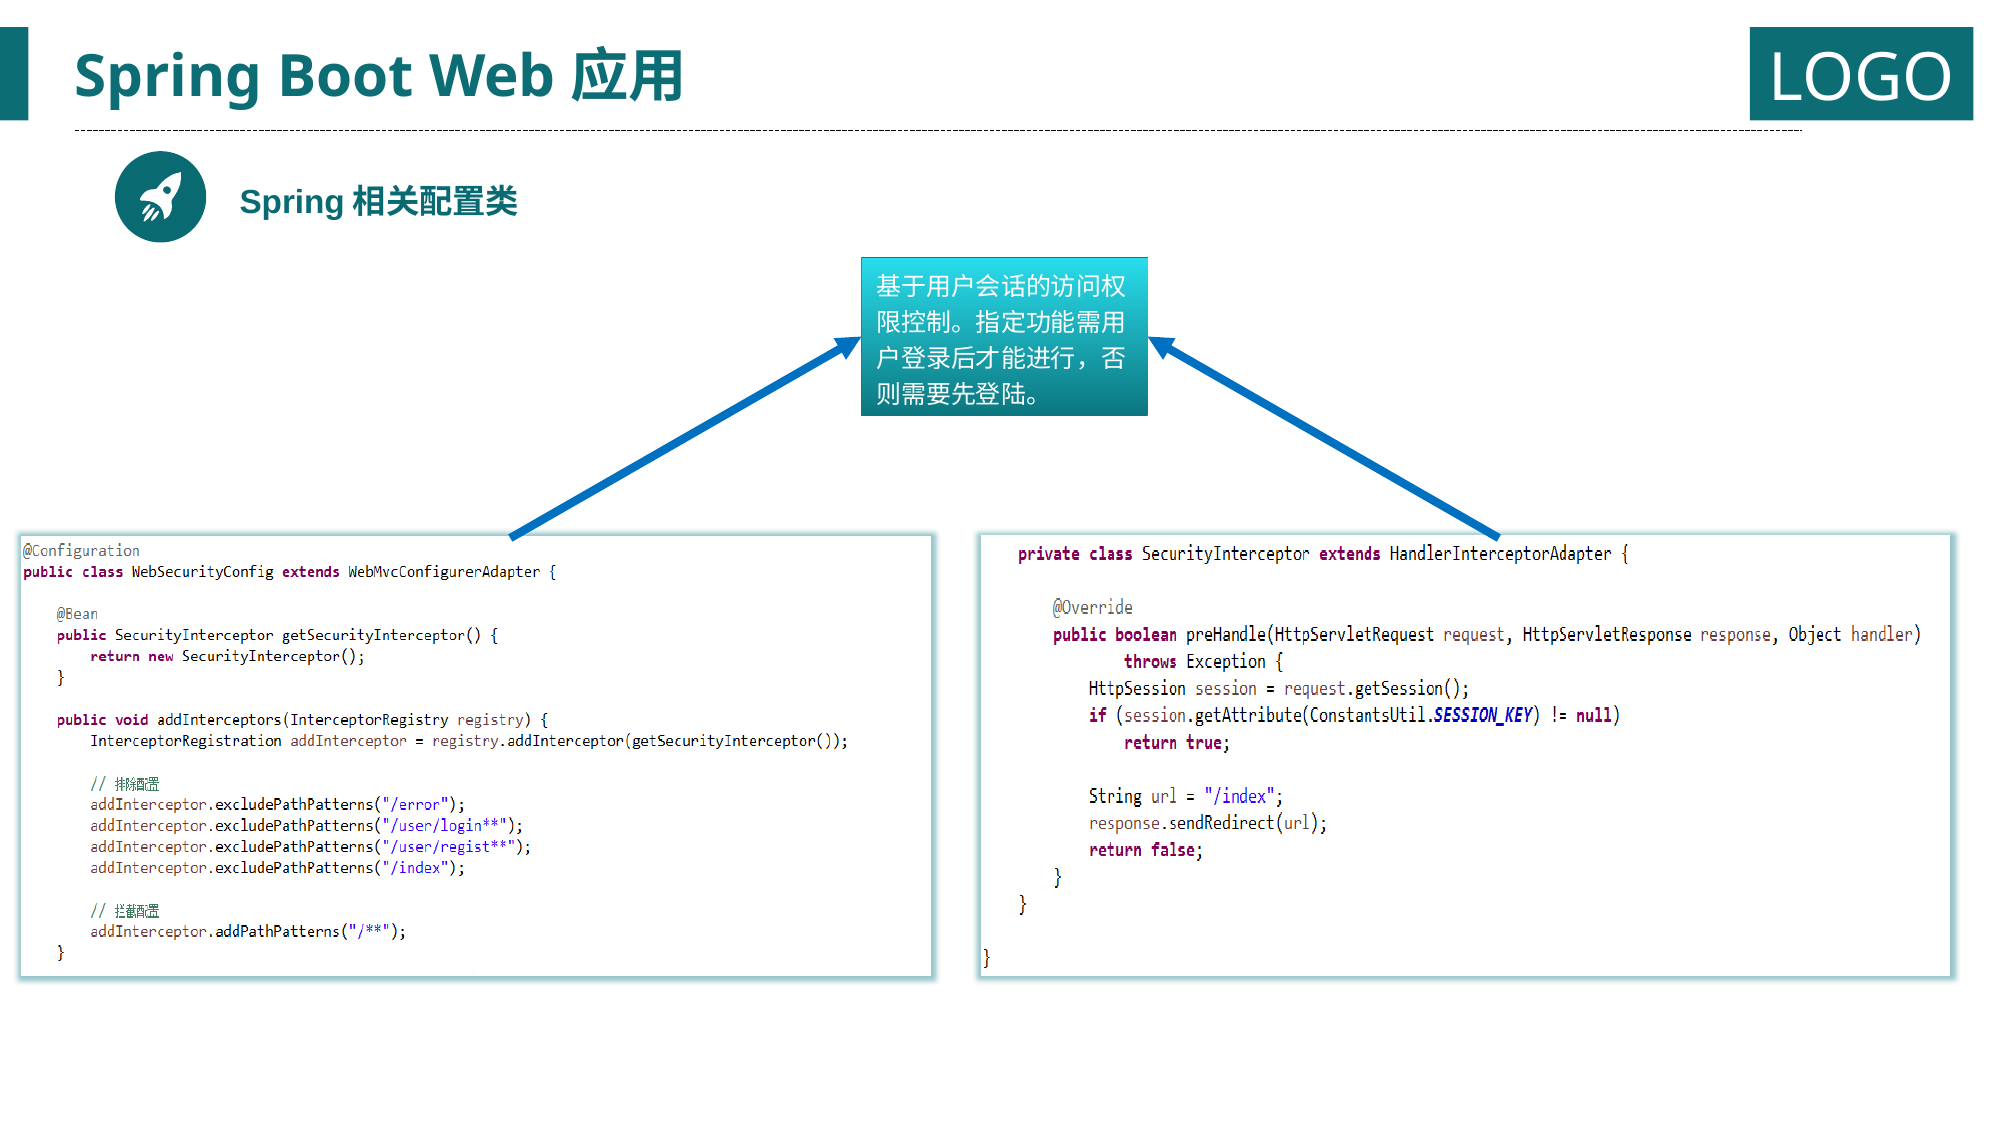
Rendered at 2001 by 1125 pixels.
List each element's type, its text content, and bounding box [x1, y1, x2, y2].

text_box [1147, 336, 1496, 536]
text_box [0, 72, 1318, 243]
text_box Spring Boot Web应用 [49, 30, 703, 72]
picture [21, 535, 931, 976]
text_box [513, 336, 862, 536]
text_box 基于用户会话的访问权限控制。指定功能需用户登录后才能进行，否则需要先登陆。 [861, 257, 1148, 416]
picture [981, 535, 1950, 976]
